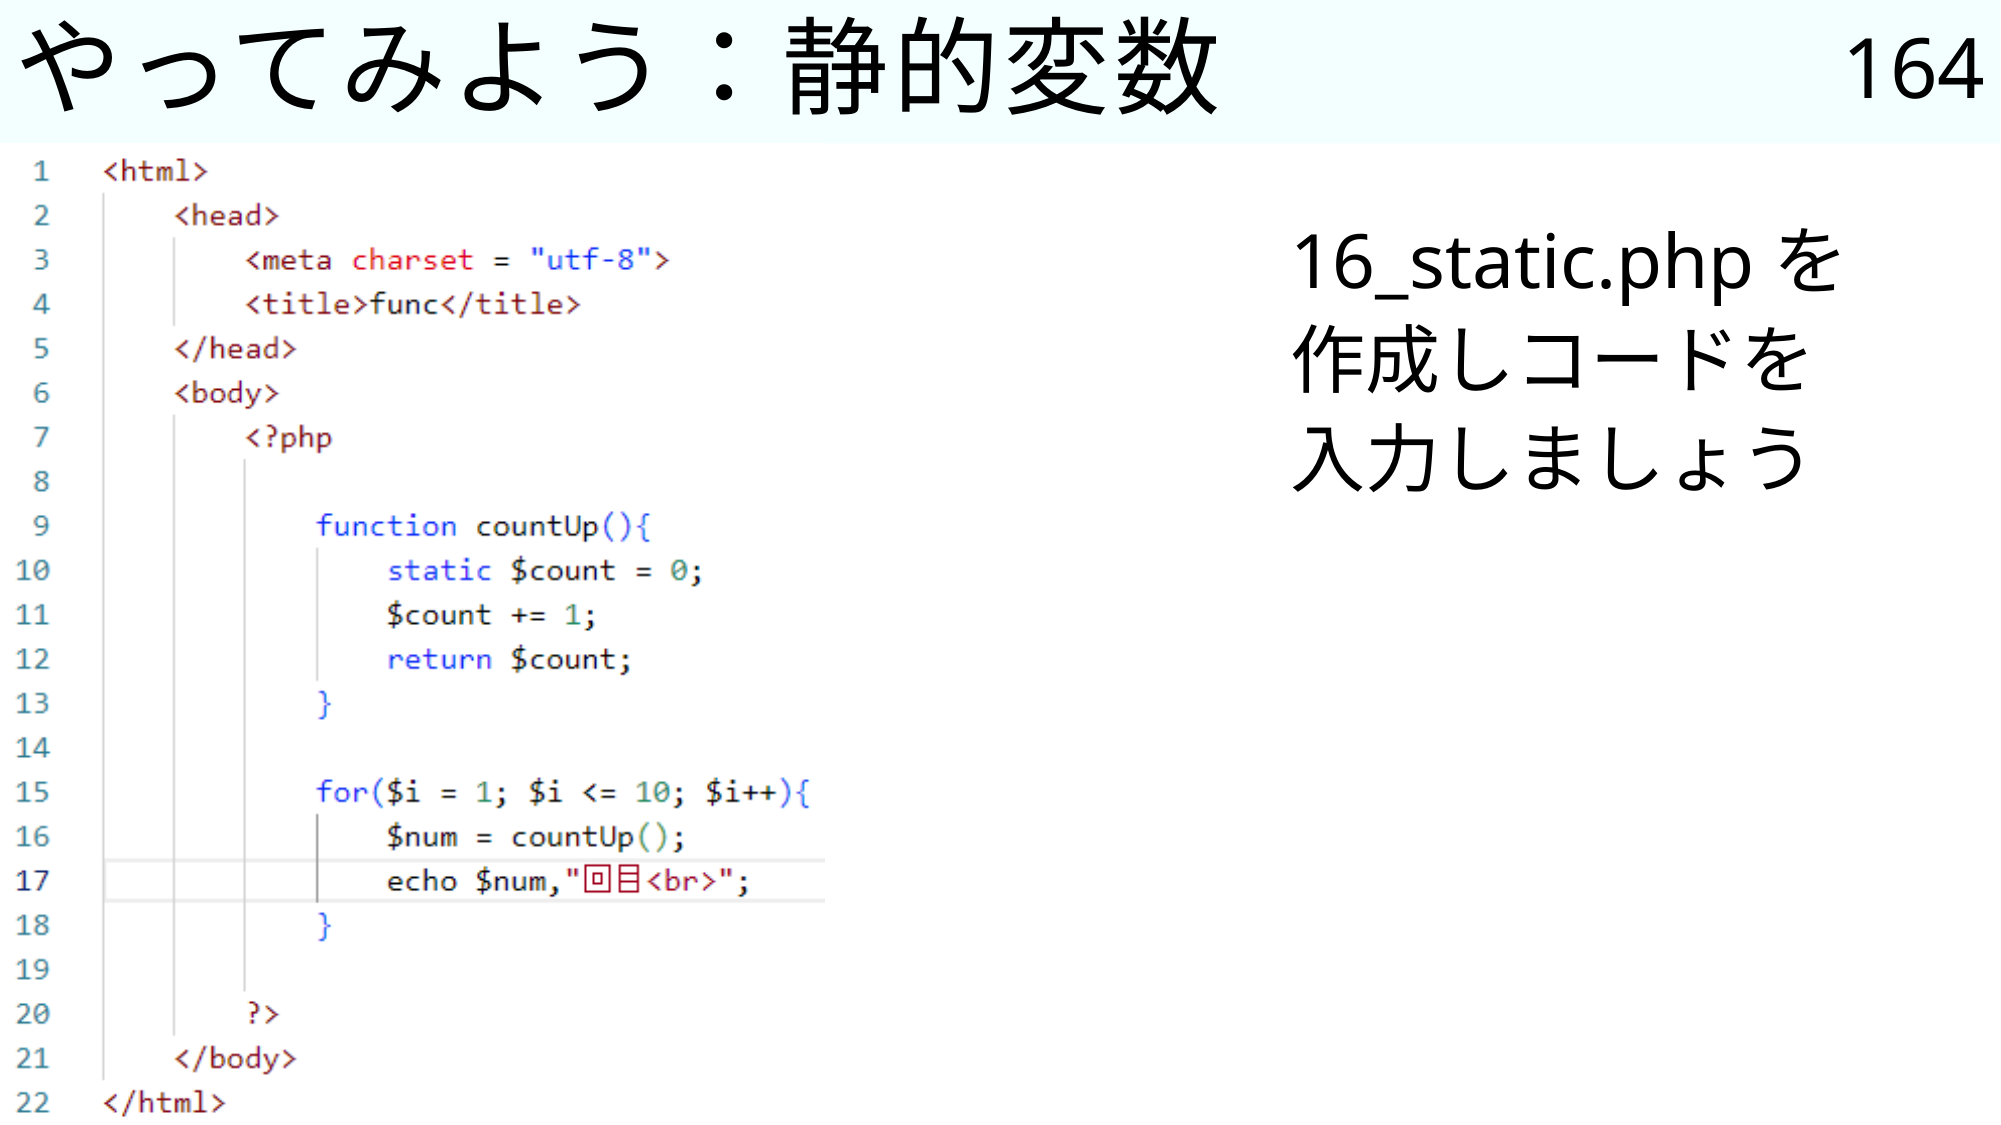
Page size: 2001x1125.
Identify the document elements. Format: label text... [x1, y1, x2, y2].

picture [0, 143, 825, 1125]
slide_number 164 [1775, 0, 2000, 144]
title やってみよう：静的変数 [0, 0, 1775, 144]
list 16_static.phpを作成しコードを 入力しましょう [1275, 196, 1875, 965]
